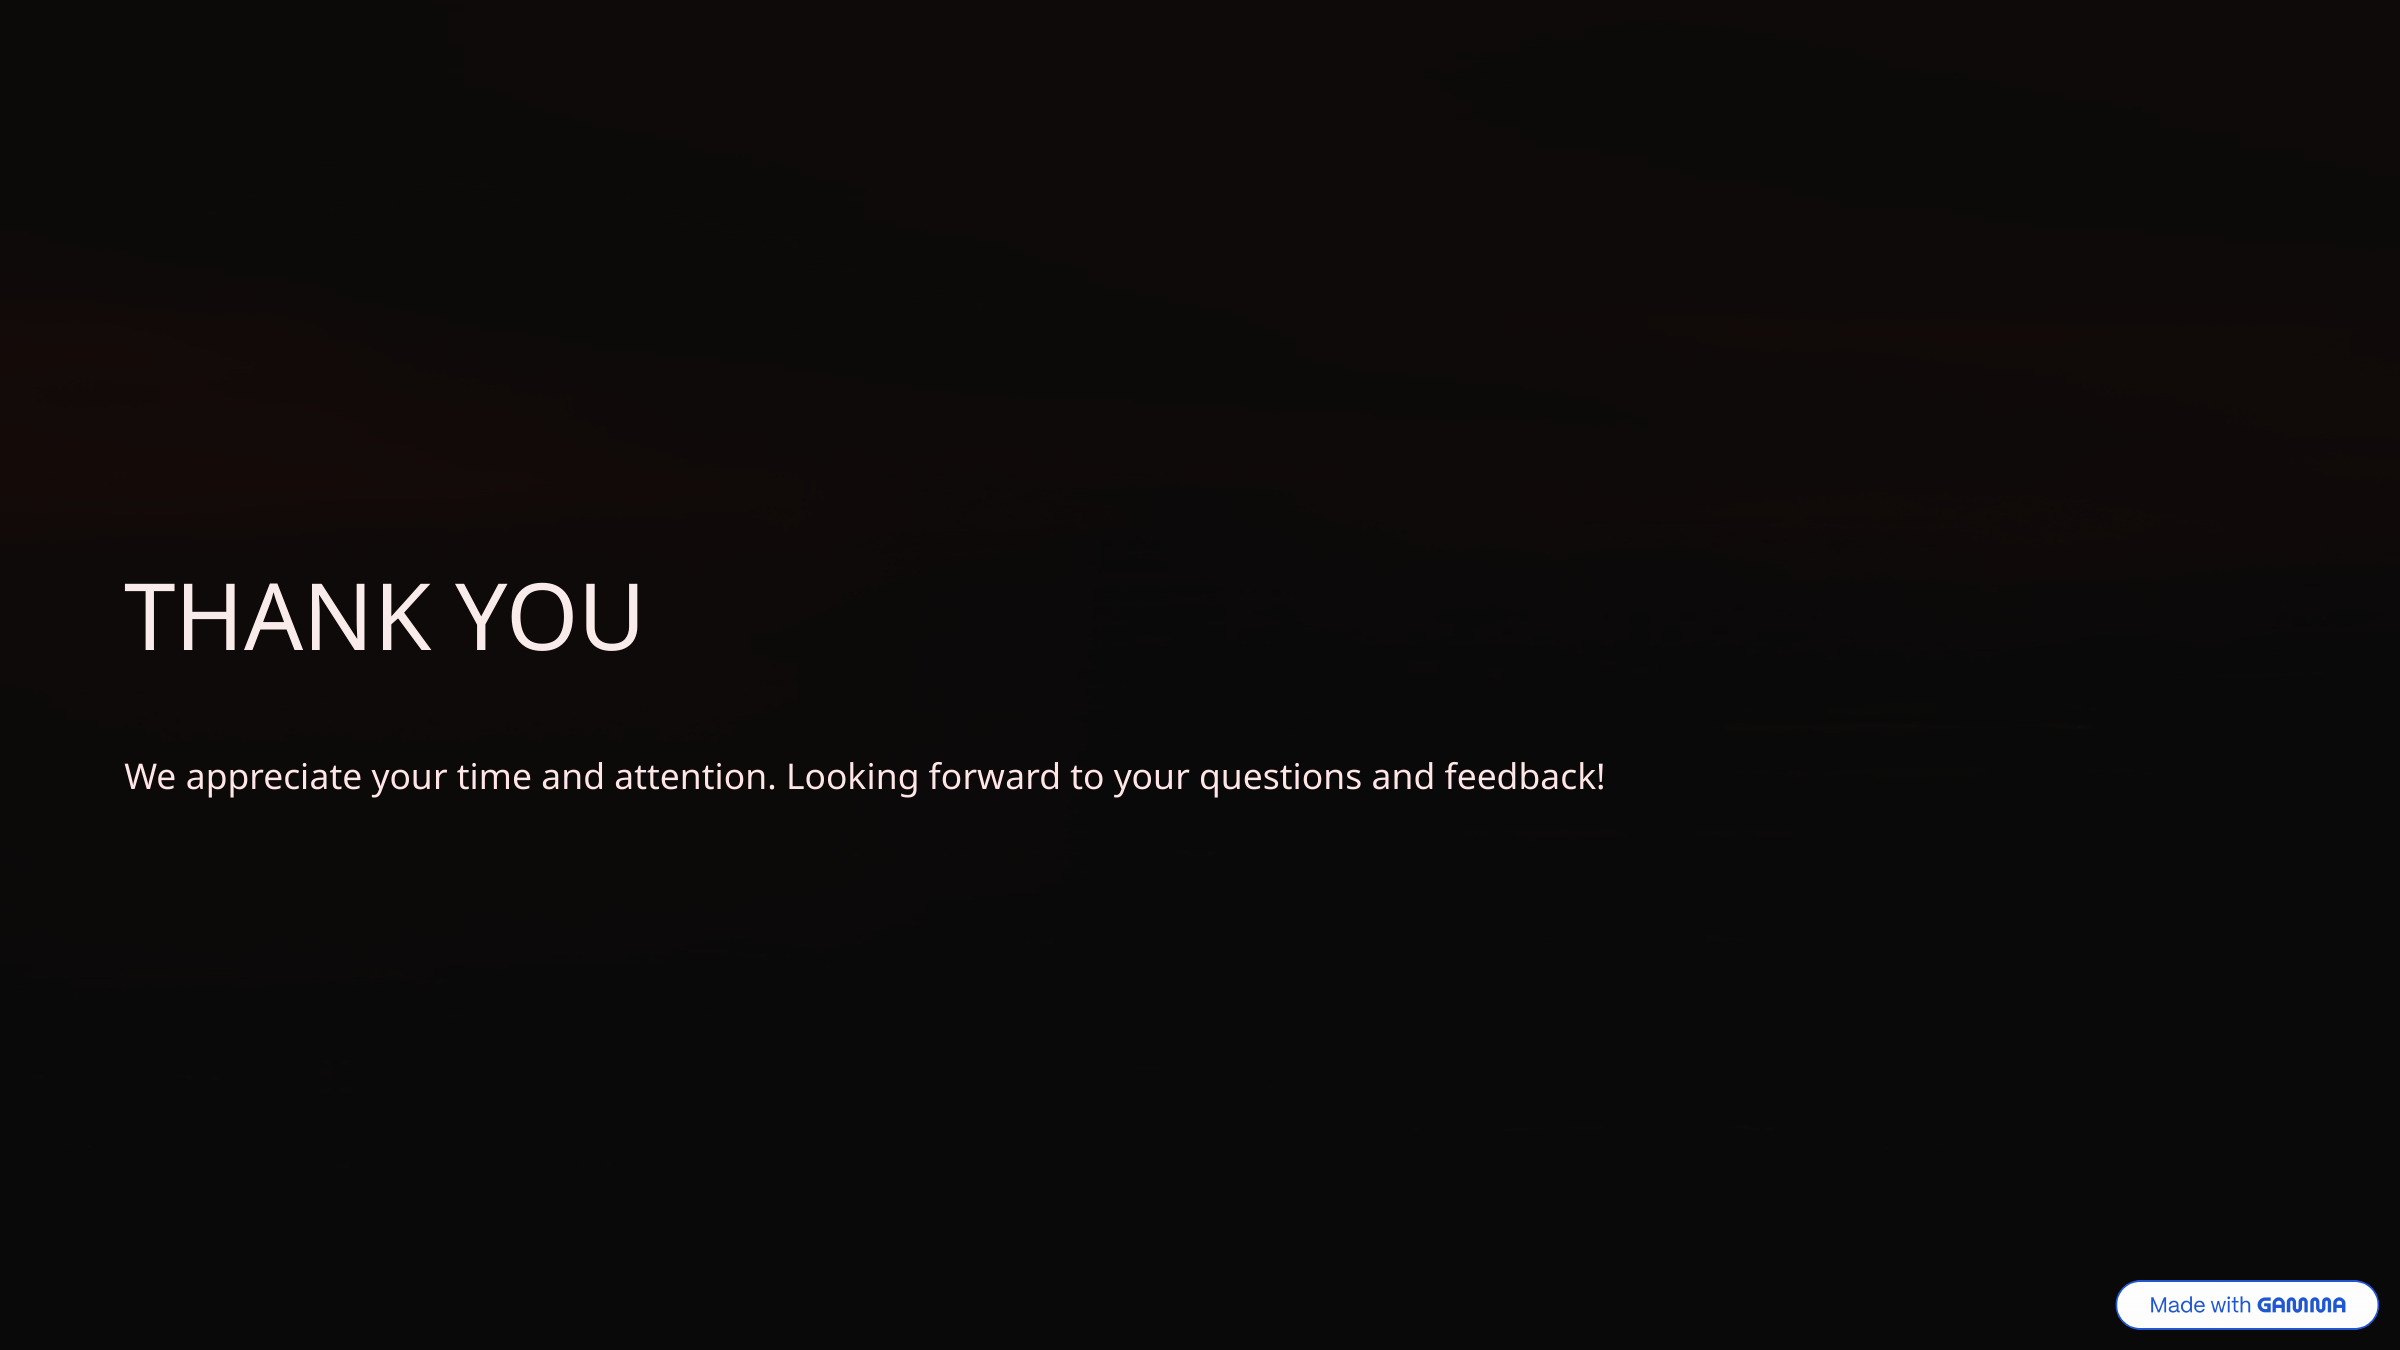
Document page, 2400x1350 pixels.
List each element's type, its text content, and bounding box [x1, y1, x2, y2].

text_box THANK YOU [124, 552, 1060, 670]
text_box We appreciate your time and attention. Looking forward to your questions and feedback! [124, 740, 2276, 798]
picture [2106, 1271, 2389, 1339]
